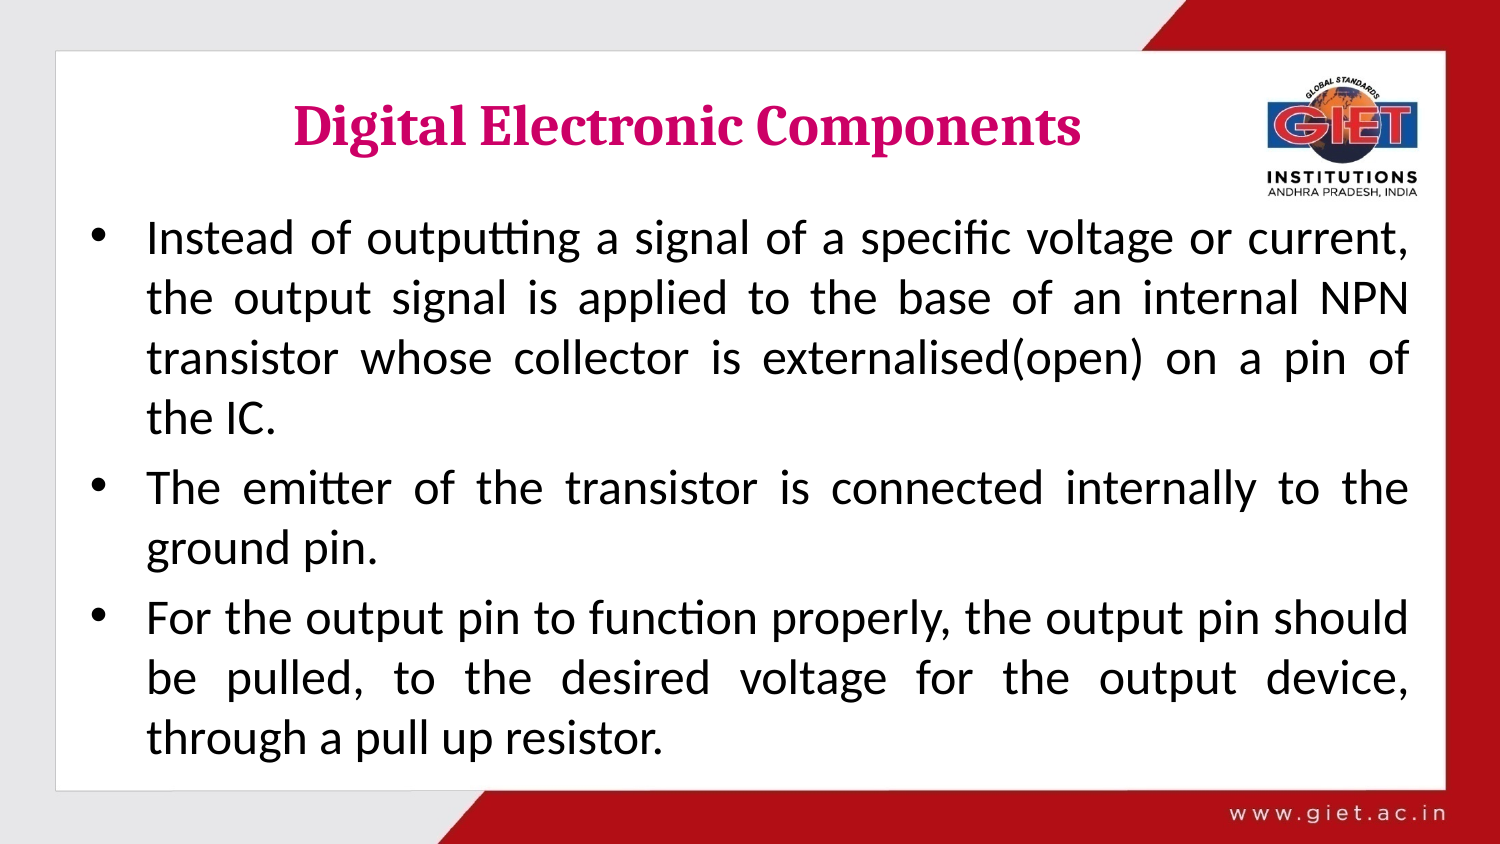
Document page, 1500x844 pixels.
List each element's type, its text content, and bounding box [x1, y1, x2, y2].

picture [0, 0, 1500, 844]
list Instead of outputting a signal of a specific voltage or current, the output signal is applied to the base of an internal NPN transistor whose collector is externalised(open) on a pin of the IC. The emitter of the transistor is connected internally to the ground pin. For the output pin to function properly, the output pin should be pulled, to the desired voltage for the output device, through a pull up resistor. [74, 196, 1426, 774]
title Digital Electronic Components [74, 70, 1302, 175]
